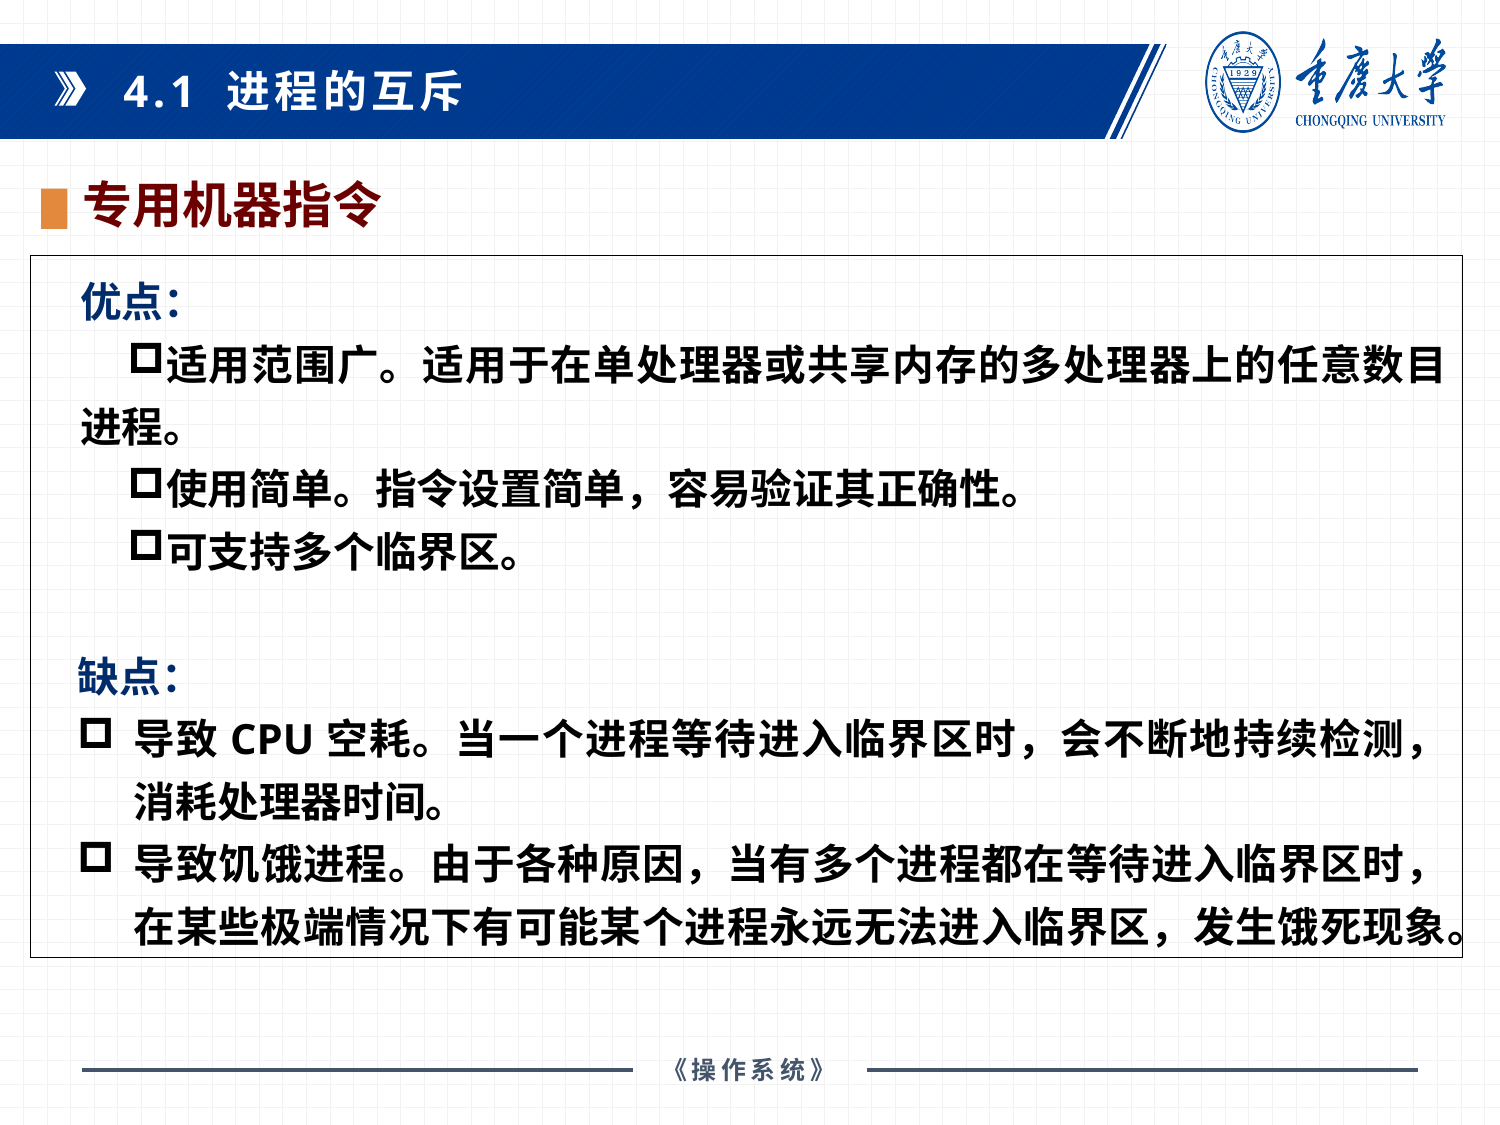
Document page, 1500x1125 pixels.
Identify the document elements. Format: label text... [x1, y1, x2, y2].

text_box 专用机器指令 [67, 166, 1338, 242]
text_box [41, 188, 68, 229]
text_box 4.1 进程的互斥 [108, 62, 1044, 146]
picture [1205, 31, 1446, 133]
text_box 优点： 适用范围广。适用于在单处理器或共享内存的多处理器上的任意数目进程。 使用简单。指令设置简单，容易验证其正确性。 可支持多个临界区。 缺点： 导致CPU空耗。当一个进程等待进入临界区时，会不断地持续检测，消耗处理器时间。 导致饥饿进程。由于各种原因，当有多个进程都在等待进入临界区时，在某些极端情况下有可能某个进程永远无法进入临界区，发生饿死现象。 [30, 255, 1463, 958]
